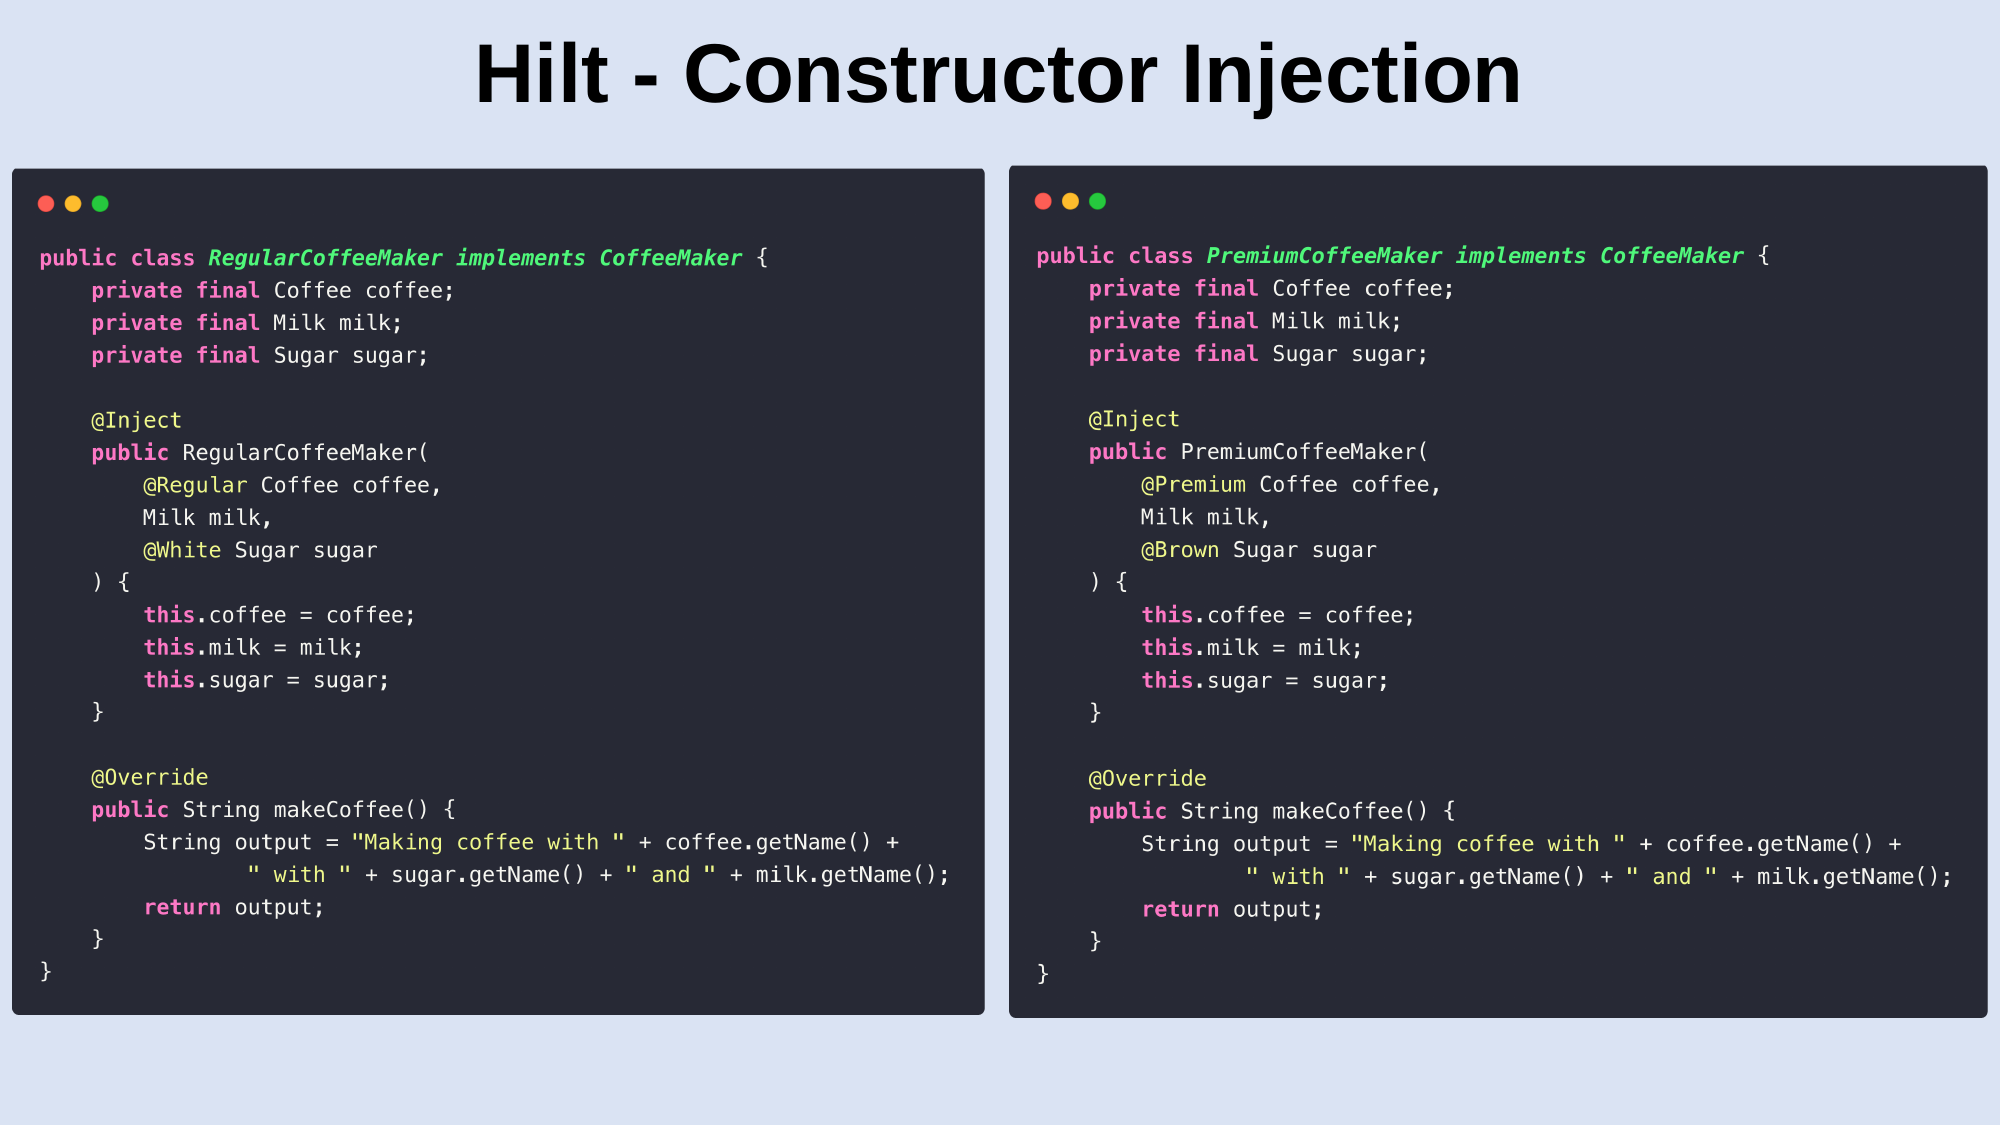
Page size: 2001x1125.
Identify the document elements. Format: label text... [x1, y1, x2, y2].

title Hilt - Constructor Injection [0, 0, 2000, 152]
picture [12, 167, 985, 1015]
picture [1009, 152, 1988, 1030]
